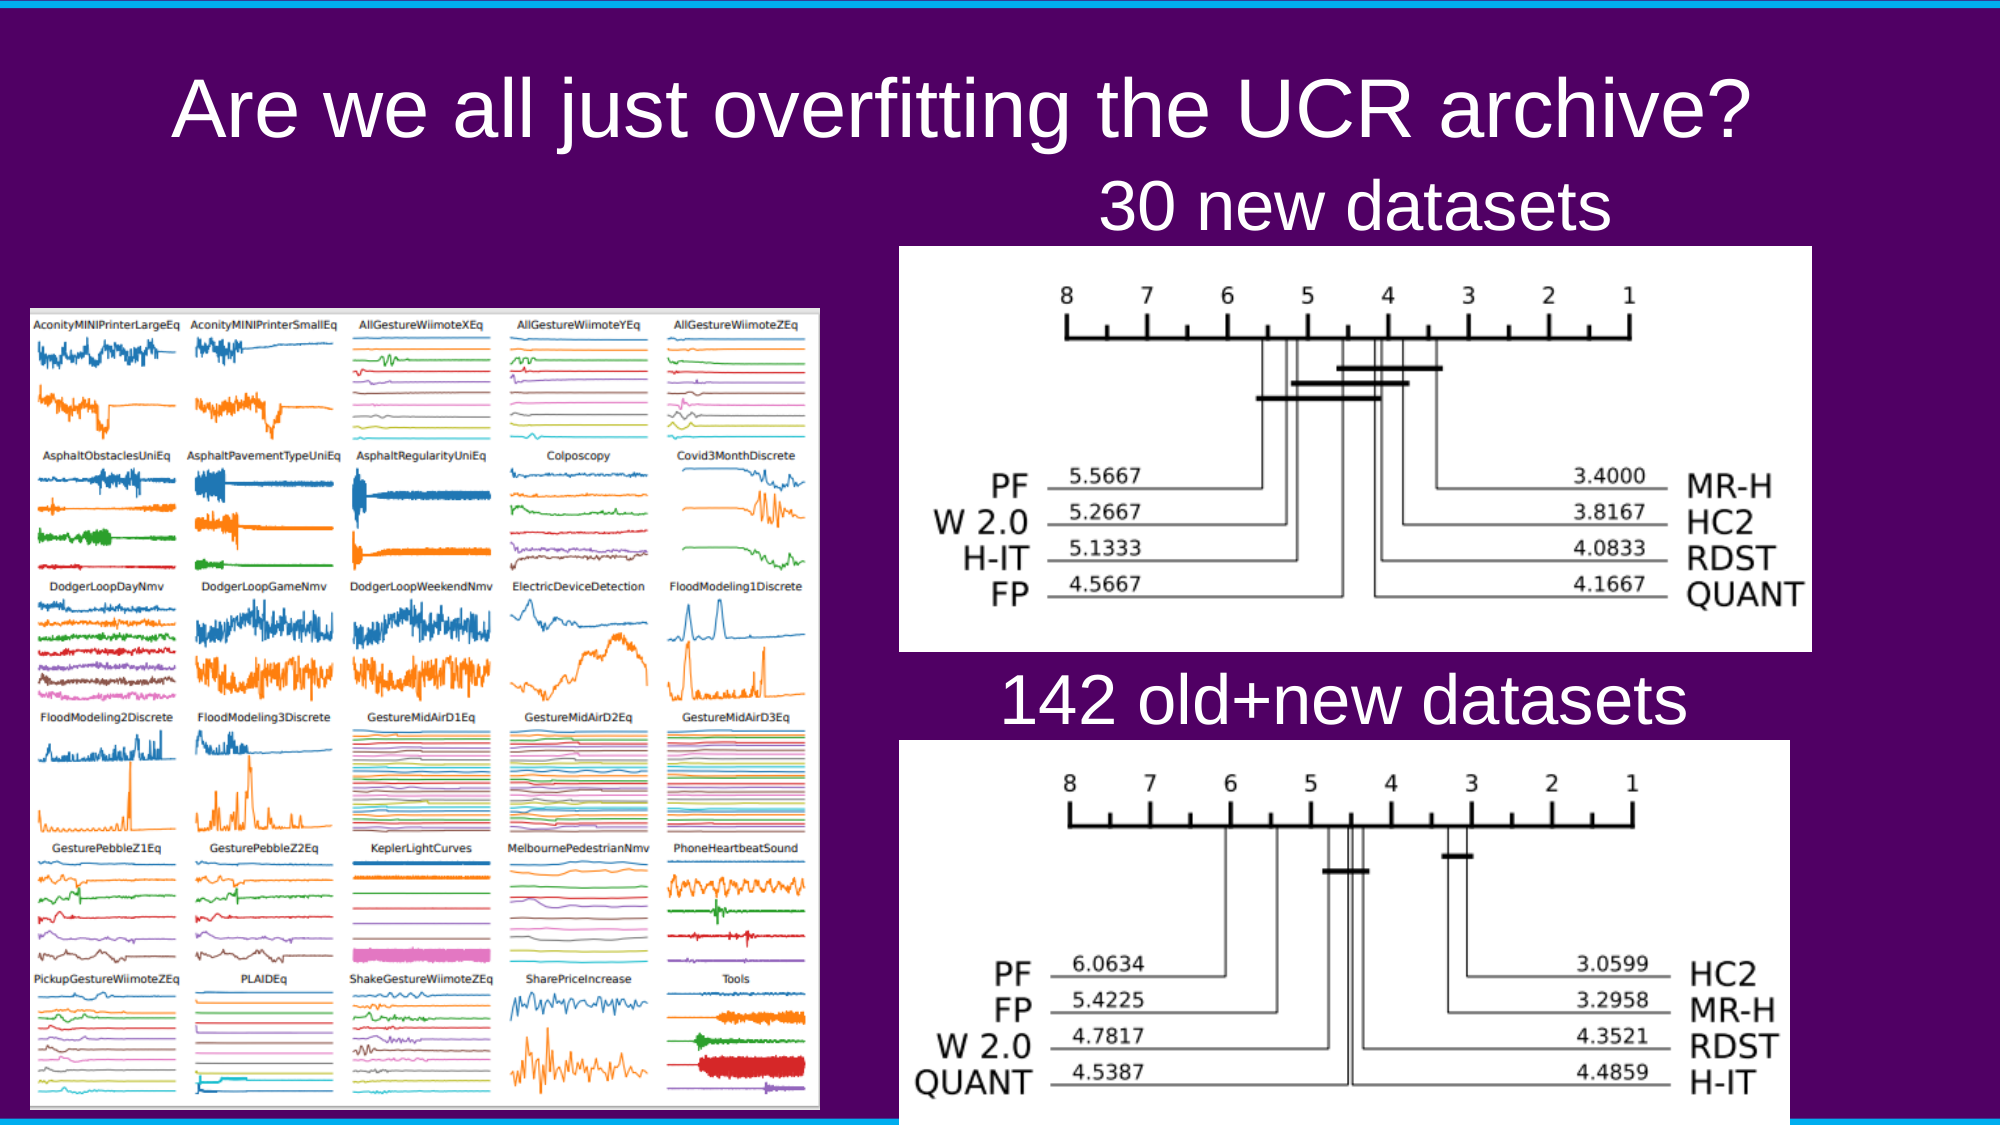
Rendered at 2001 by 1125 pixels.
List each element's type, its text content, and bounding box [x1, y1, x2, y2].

text_box 30 new datasets [662, 110, 2000, 295]
title Are we all just overfitting the UCR archive? [30, 12, 1895, 197]
picture [30, 307, 820, 1110]
picture [899, 246, 1813, 652]
picture [899, 740, 1791, 1125]
text_box 142 old+new datasets [824, 603, 2000, 788]
